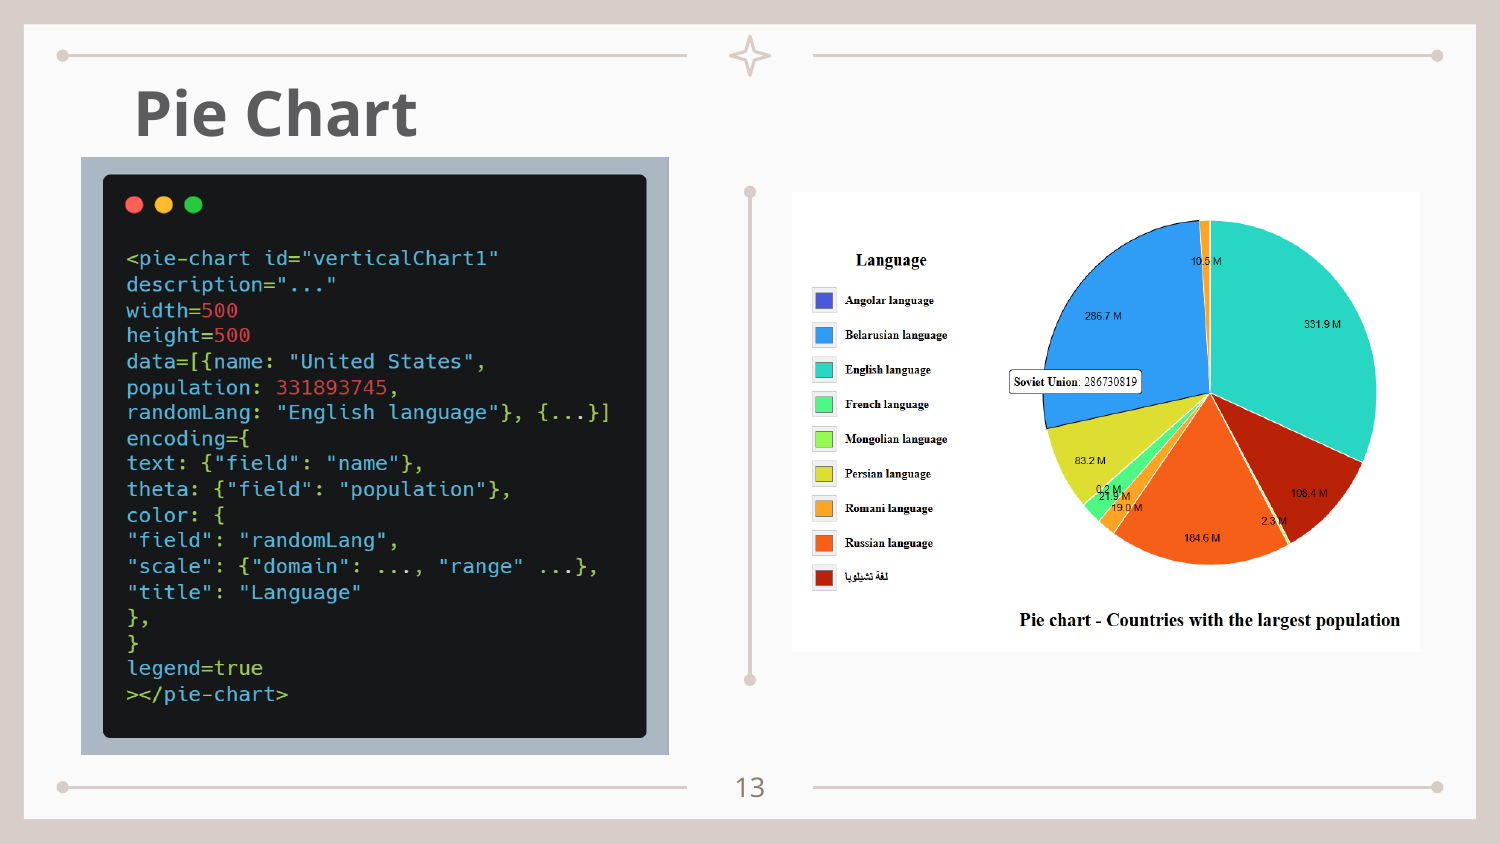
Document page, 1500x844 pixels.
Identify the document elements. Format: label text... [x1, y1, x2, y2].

picture [79, 157, 670, 756]
picture [792, 192, 1420, 652]
slide_number 13 [705, 755, 795, 810]
title Pie Chart [118, 58, 750, 153]
